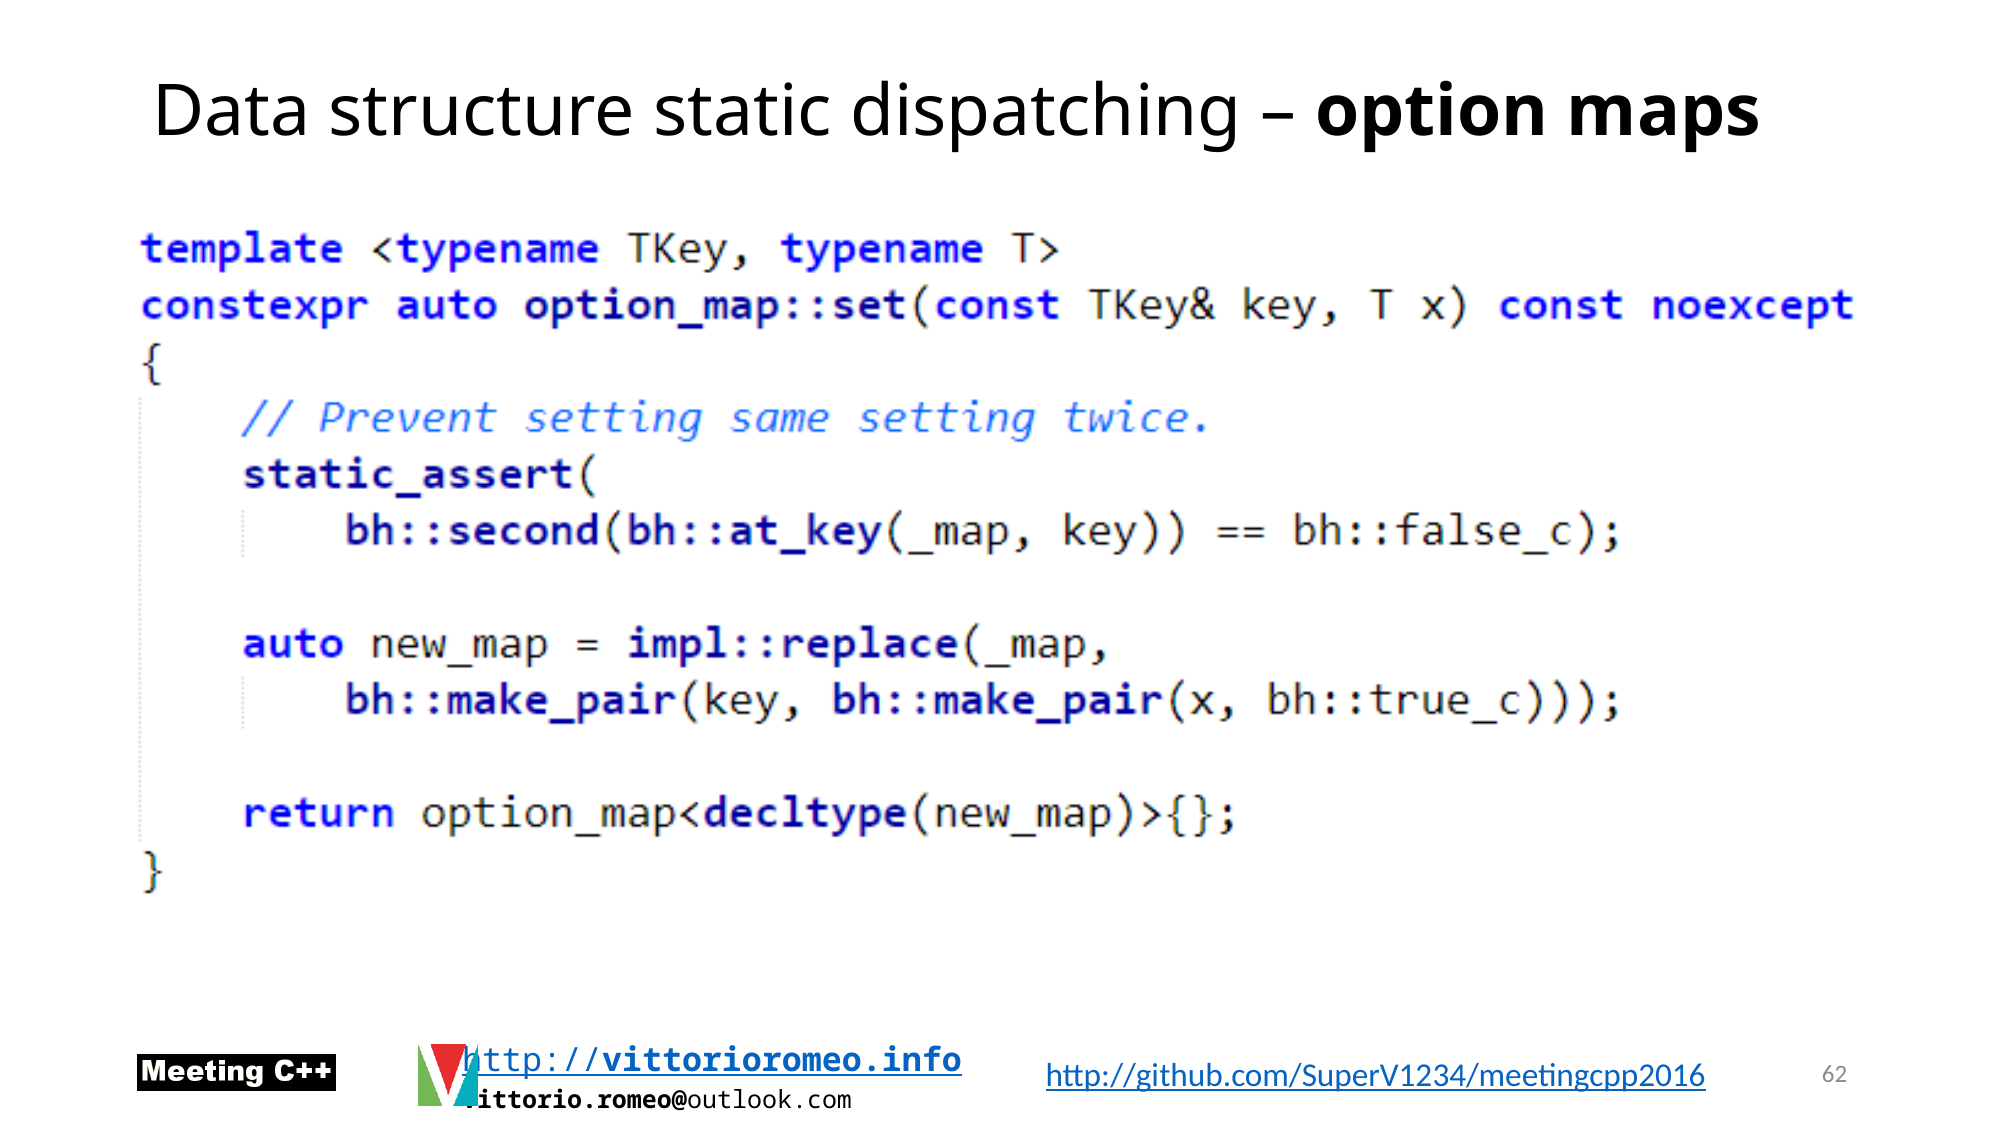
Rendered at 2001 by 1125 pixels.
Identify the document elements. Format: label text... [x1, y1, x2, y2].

slide_number 62 [1793, 1042, 1863, 1103]
title Data structure static dispatching – option maps [137, 59, 1863, 166]
picture [137, 1054, 336, 1091]
picture [418, 1044, 478, 1106]
picture [127, 219, 1873, 906]
